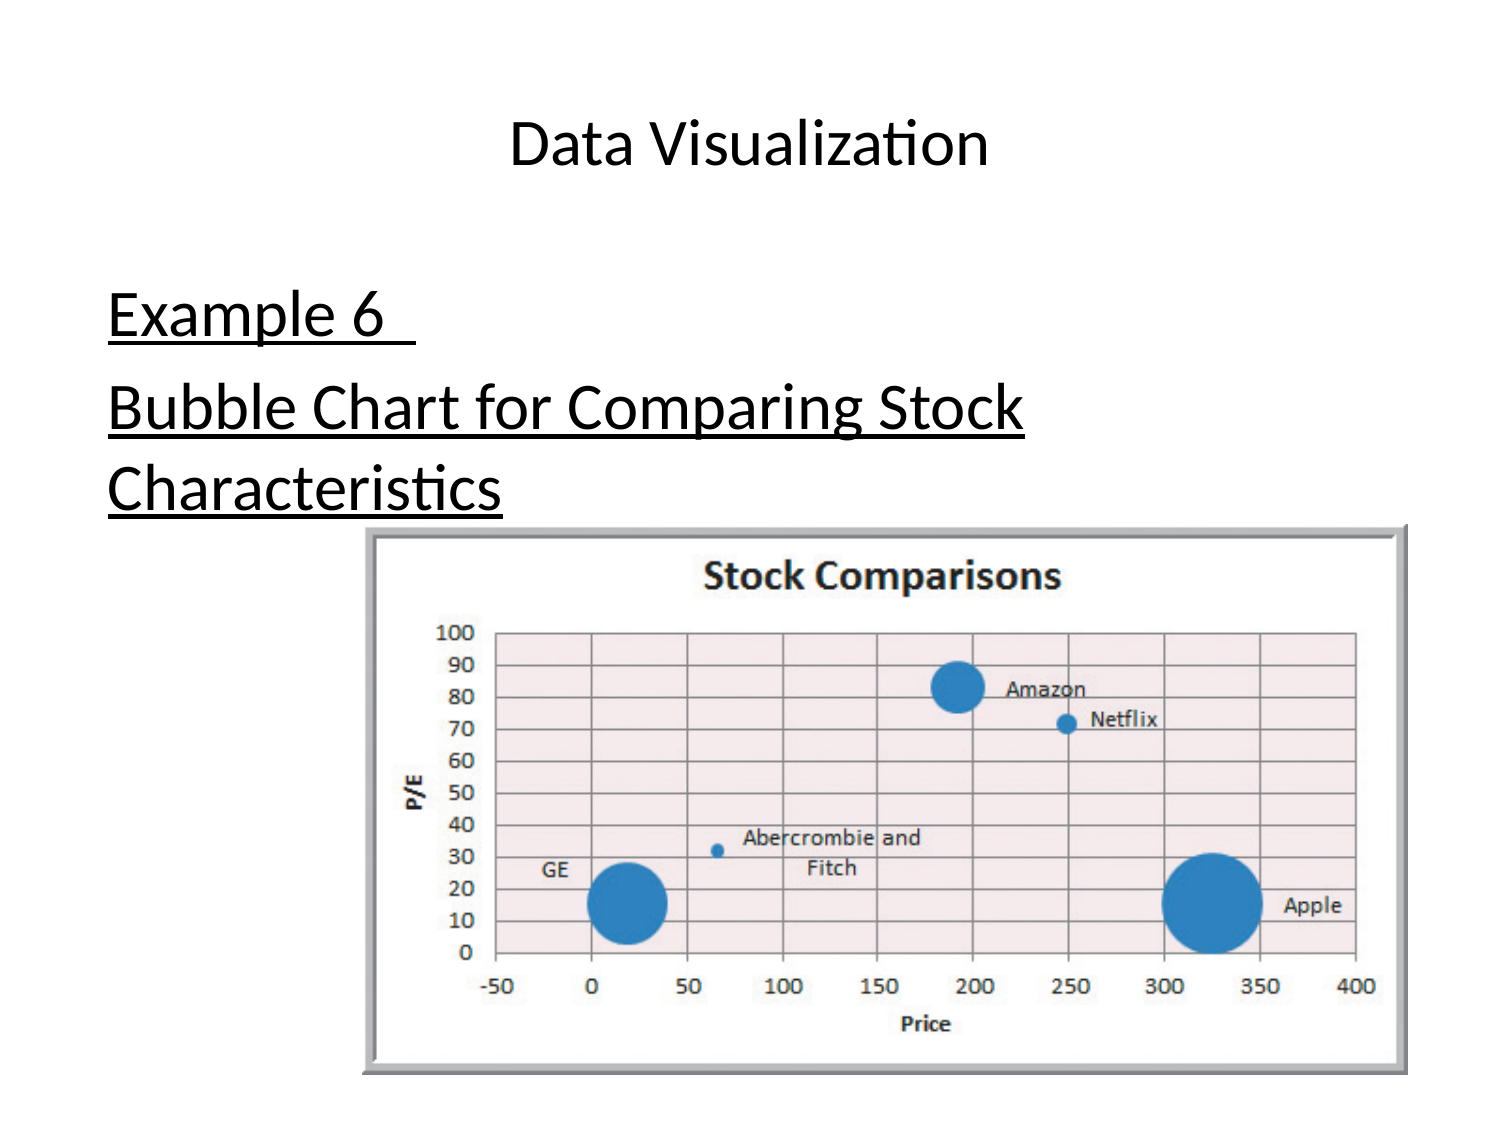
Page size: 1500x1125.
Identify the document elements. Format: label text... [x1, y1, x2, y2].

title Data Visualization [75, 45, 1425, 233]
picture [362, 524, 1409, 1075]
list Example 6 Bubble Chart for Comparing Stock Characteristics [75, 262, 1425, 1005]
